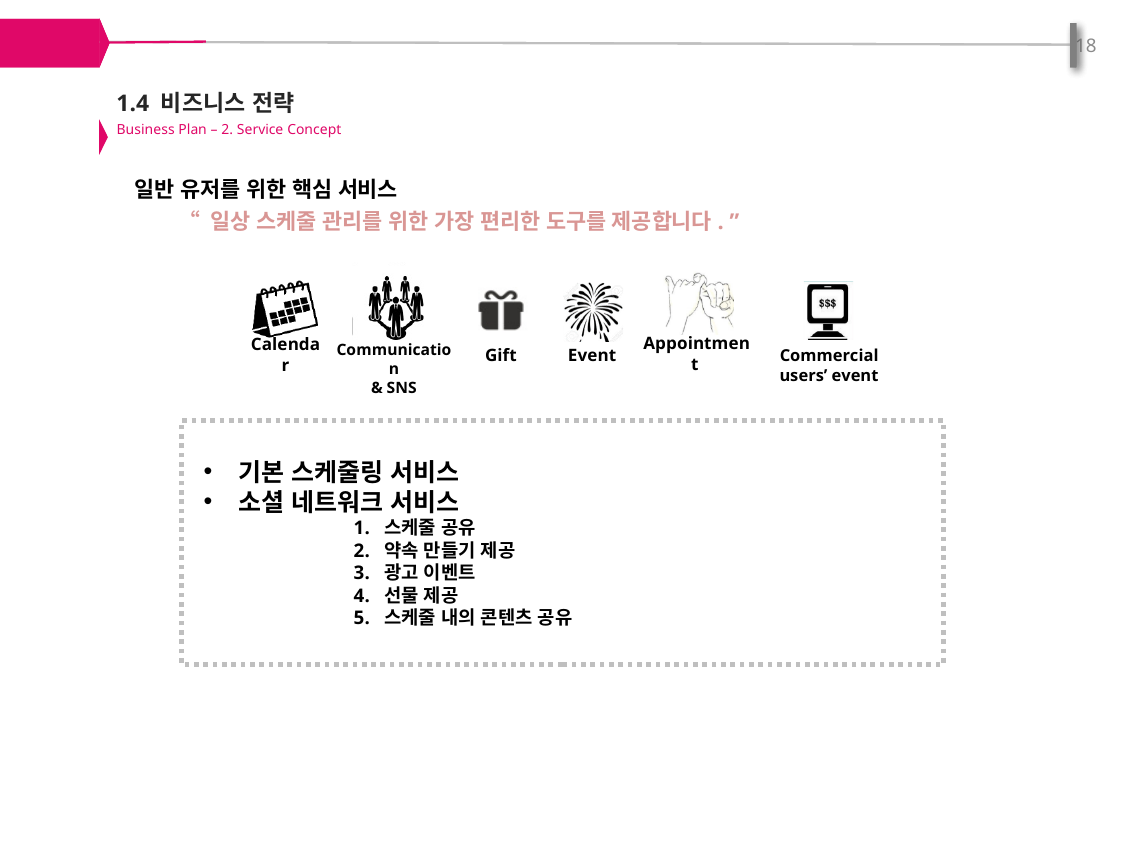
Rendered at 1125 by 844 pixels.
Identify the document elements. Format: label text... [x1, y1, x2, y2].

picture [563, 280, 624, 343]
text_box 기본 스케줄링 서비스 소셜 네트워크 서비스 1. 스케줄 공유 2. 약속 만들기 제공 3. 광고 이벤트 4. 선물 제공 5. 스케줄 내의 콘텐츠 공유 [179, 419, 945, 666]
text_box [758, 281, 900, 375]
text_box Communication & SNS [317, 343, 472, 393]
picture [252, 279, 319, 338]
text_box Business Plan – 2. Service Concept [101, 113, 421, 145]
text_box Gift [472, 340, 537, 370]
text_box [125, 210, 536, 249]
text_box “ 일상 스케줄 관리를 위한 가장 편리한 도구를 제공합니다. ” [163, 200, 755, 242]
text_box [96, 117, 107, 157]
slide_number 18 [890, 24, 1112, 70]
text_box 1.4 비즈니스 전략 [101, 64, 310, 124]
text_box Event [537, 338, 647, 370]
picture [470, 276, 533, 338]
text_box Appointment [647, 338, 753, 367]
text_box Calendar [230, 340, 317, 368]
text_box 일반 유저를 위한 핵심 서비스 [119, 168, 531, 210]
picture [663, 270, 735, 335]
picture [352, 262, 436, 346]
